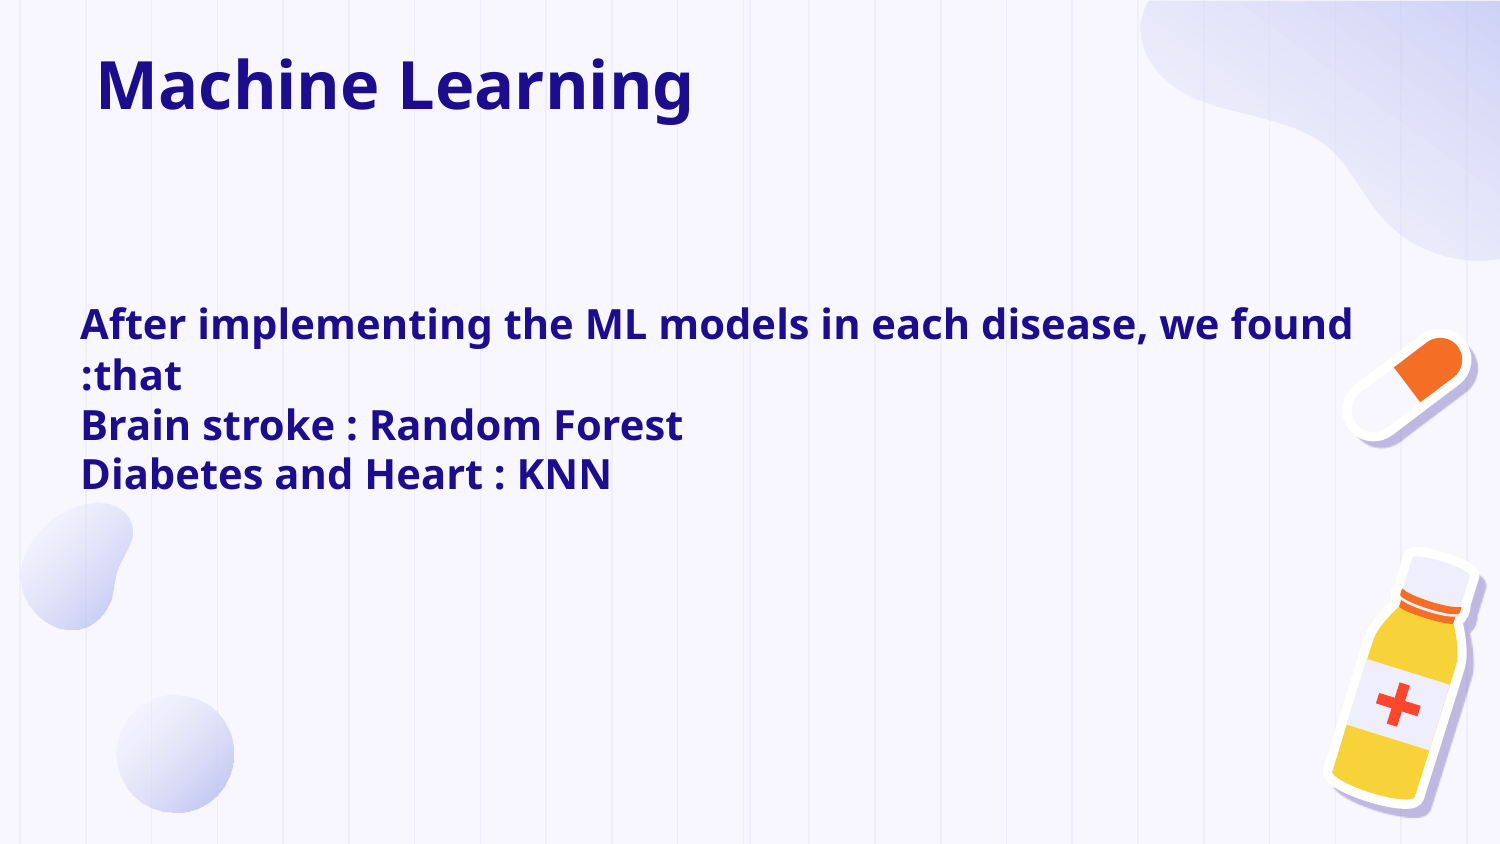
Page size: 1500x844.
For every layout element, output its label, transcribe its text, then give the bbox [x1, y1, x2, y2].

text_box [1341, 319, 1473, 451]
title Machine Learning [80, 27, 1347, 107]
subtitle After implementing the ML models in each disease, we found that: Brain stroke : Random Forest Diabetes and Heart : KNN [65, 272, 1450, 574]
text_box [1363, 555, 1451, 799]
